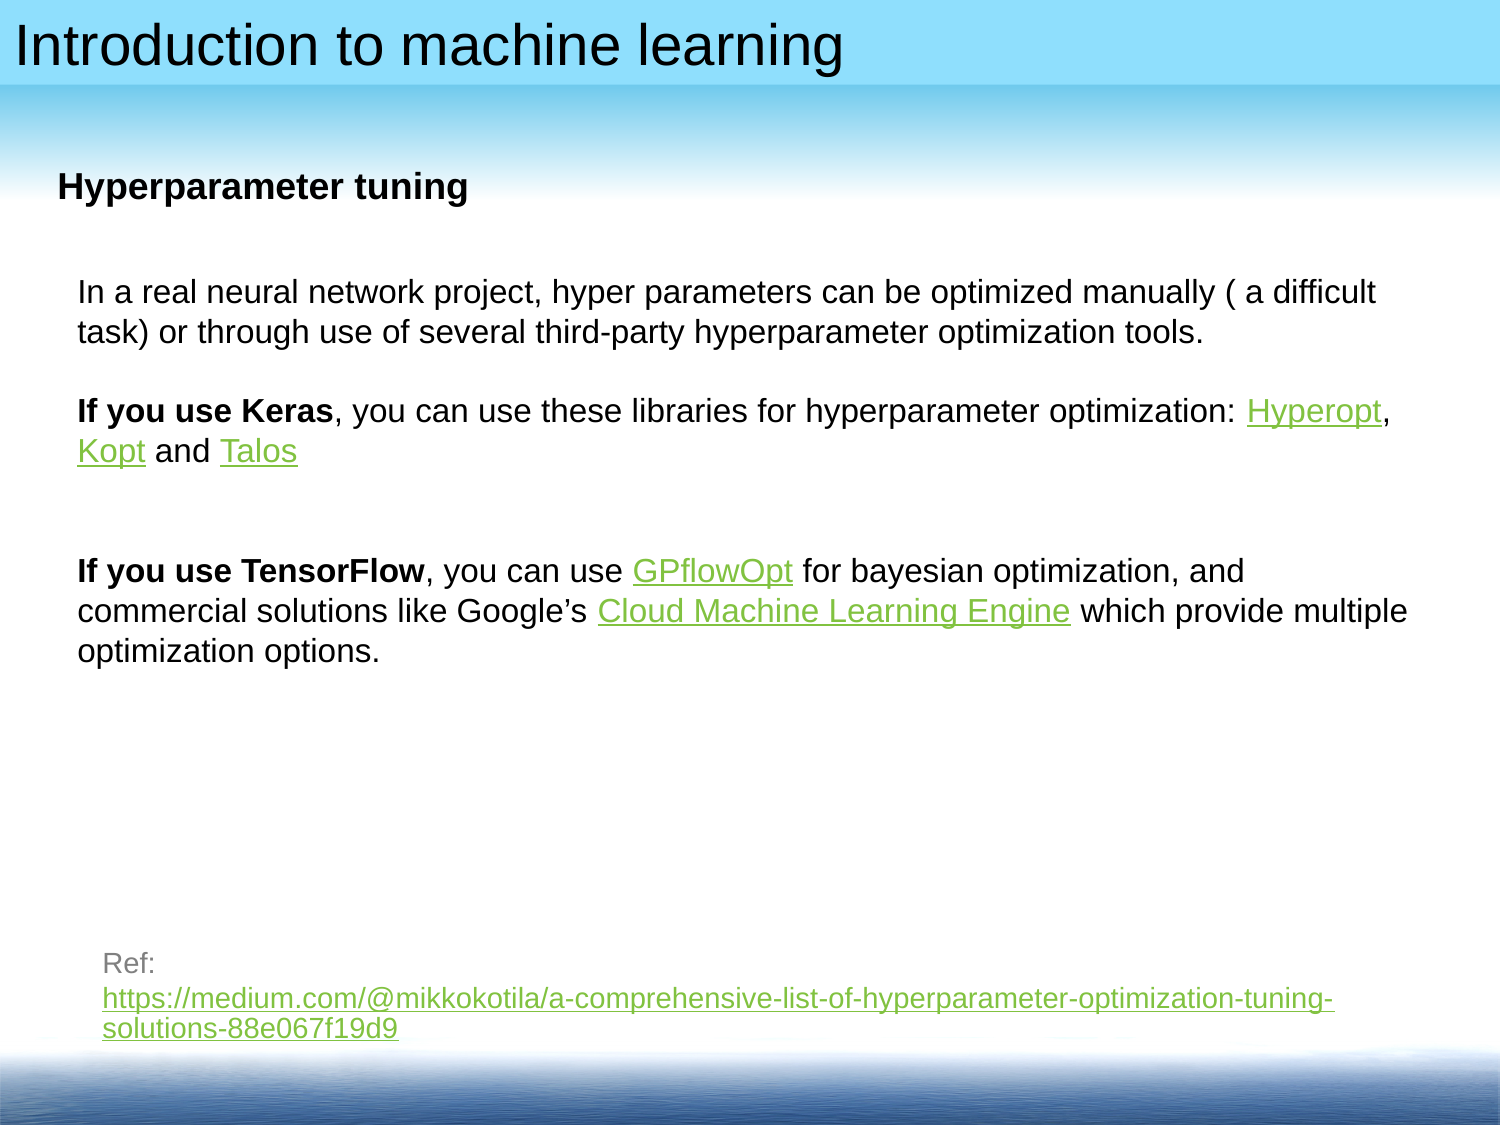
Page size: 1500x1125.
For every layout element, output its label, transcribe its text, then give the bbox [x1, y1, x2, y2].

text_box Hyperparameter tuning [42, 154, 1418, 215]
picture [0, 1037, 1500, 1125]
text_box Ref: https://medium.com/@mikkokotila/a-comprehensive-list-of-hyperparameter-optimization-tuning-solutions-88e067f19d9 [87, 937, 1350, 1023]
text_box In a real neural network project, hyper parameters can be optimized manually ( a difficult task) or through use of several third-party hyperparameter optimization tools. If you use Keras, you can use these libraries for hyperparameter optimization: Hyperopt, Kopt and Talos If you use TensorFlow, you can use GPflowOpt for bayesian optimization, and commercial solutions like Google’s Cloud Machine Learning Engine which provide multiple optimization options. [62, 262, 1438, 717]
